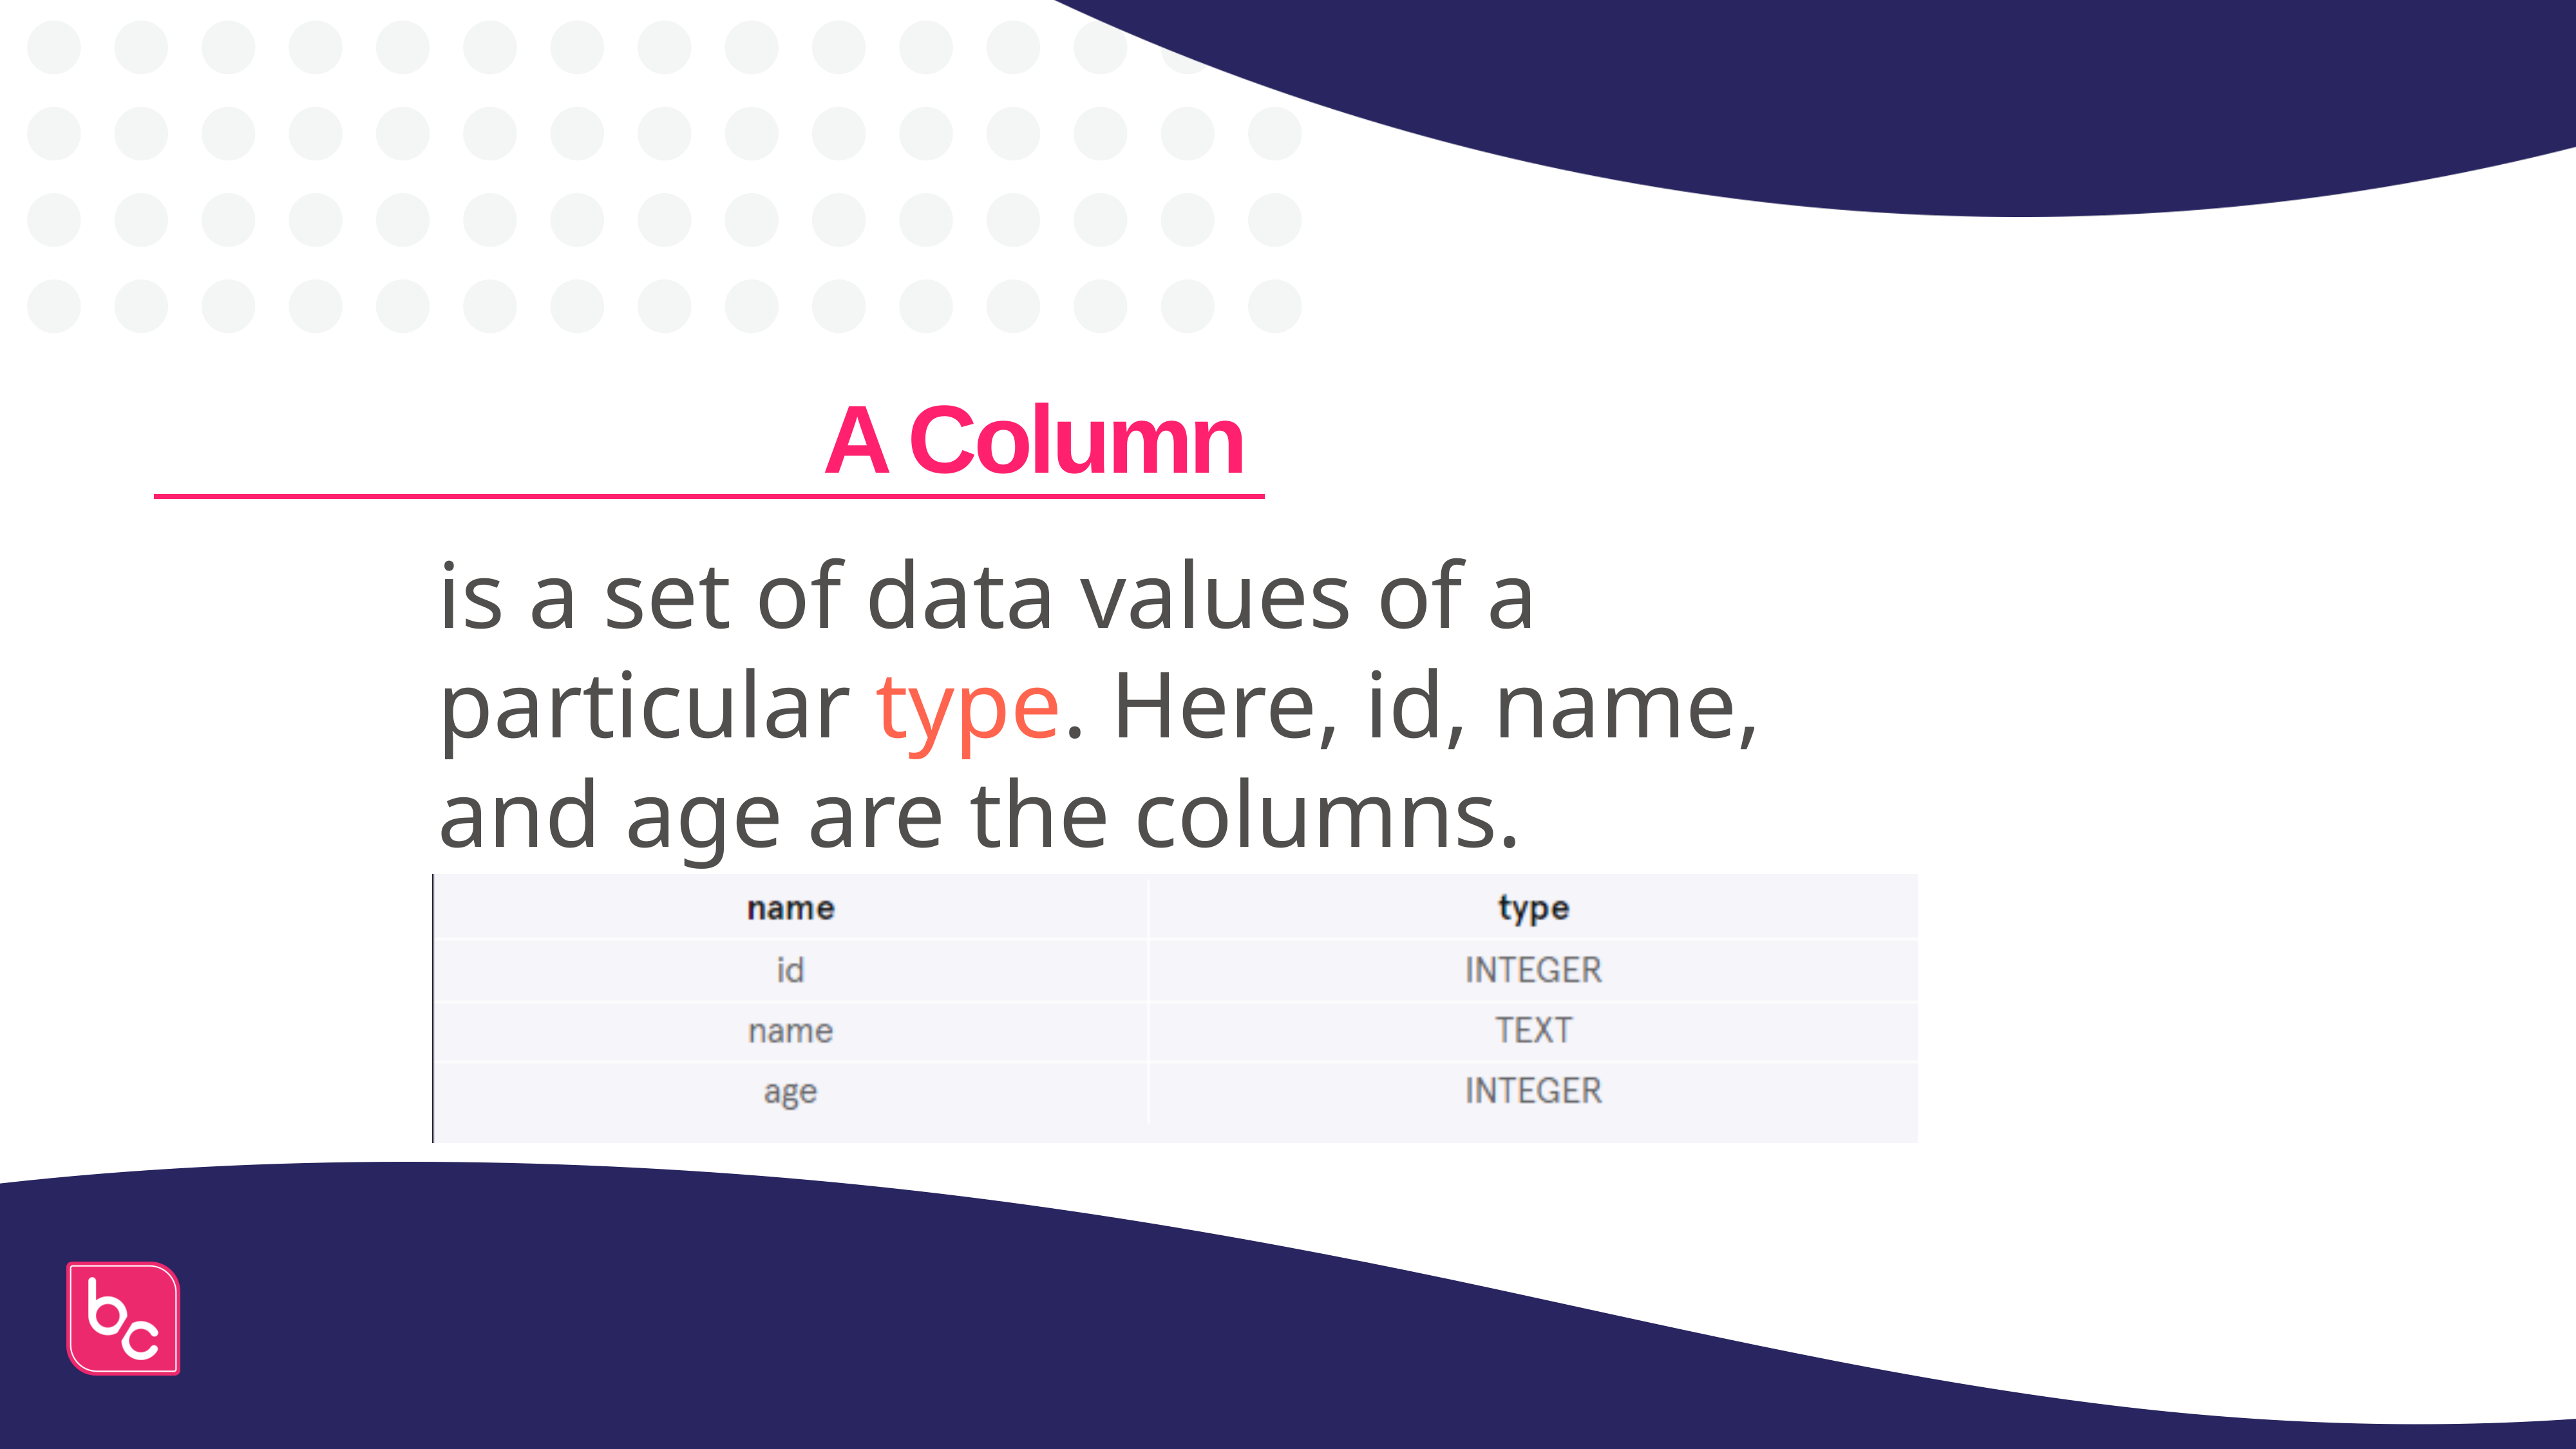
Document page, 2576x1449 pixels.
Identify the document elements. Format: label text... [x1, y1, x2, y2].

picture [0, 1162, 2576, 1449]
picture [1053, 0, 2576, 217]
list is a set of data values of a particular type. Here, id, name, and age are the columns. [431, 531, 1918, 873]
picture [431, 873, 1918, 1143]
title A Column [67, 214, 1255, 498]
